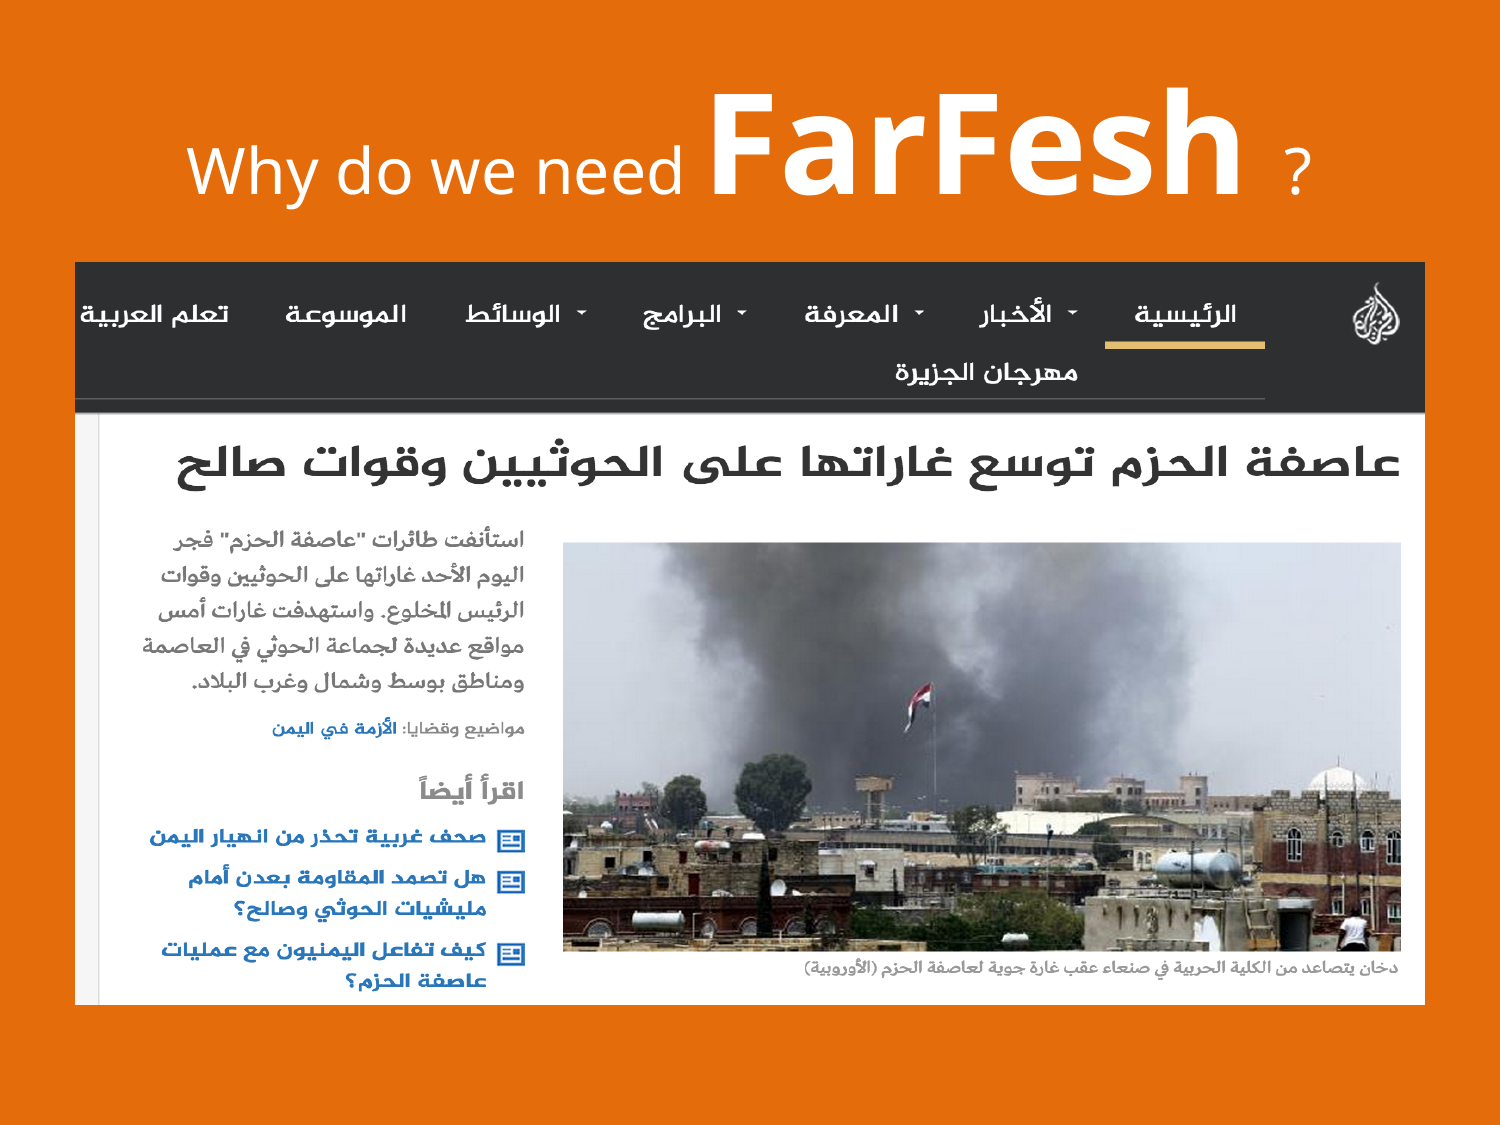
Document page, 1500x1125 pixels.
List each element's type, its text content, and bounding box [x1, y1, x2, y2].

title Why do we need FarFesh ? [75, 45, 1425, 233]
picture [74, 262, 1426, 1006]
